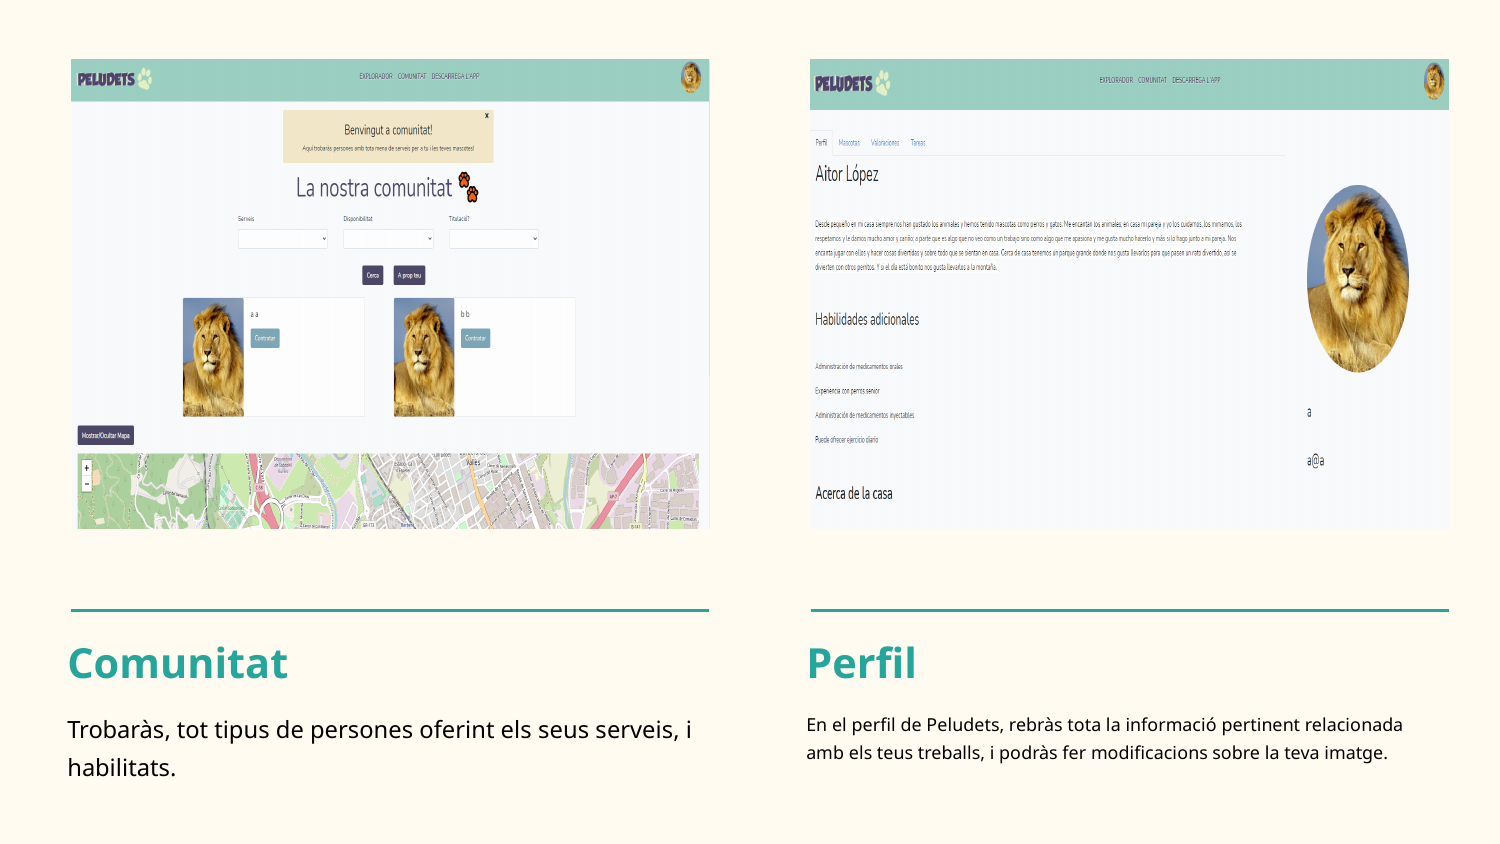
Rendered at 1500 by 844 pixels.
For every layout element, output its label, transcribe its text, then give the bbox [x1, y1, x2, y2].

picture [810, 59, 1450, 529]
list Perfil [791, 618, 1448, 693]
picture [70, 59, 710, 529]
list Comunitat [52, 618, 709, 693]
list Trobaràs, tot tipus de persones oferint els seus serveis, i habilitats. [52, 693, 709, 799]
list En el perfil de Peludets, rebràs tota la informació pertinent relacionada amb els teus treballs, i podràs fer modificacions sobre la teva imatge. [791, 693, 1448, 799]
